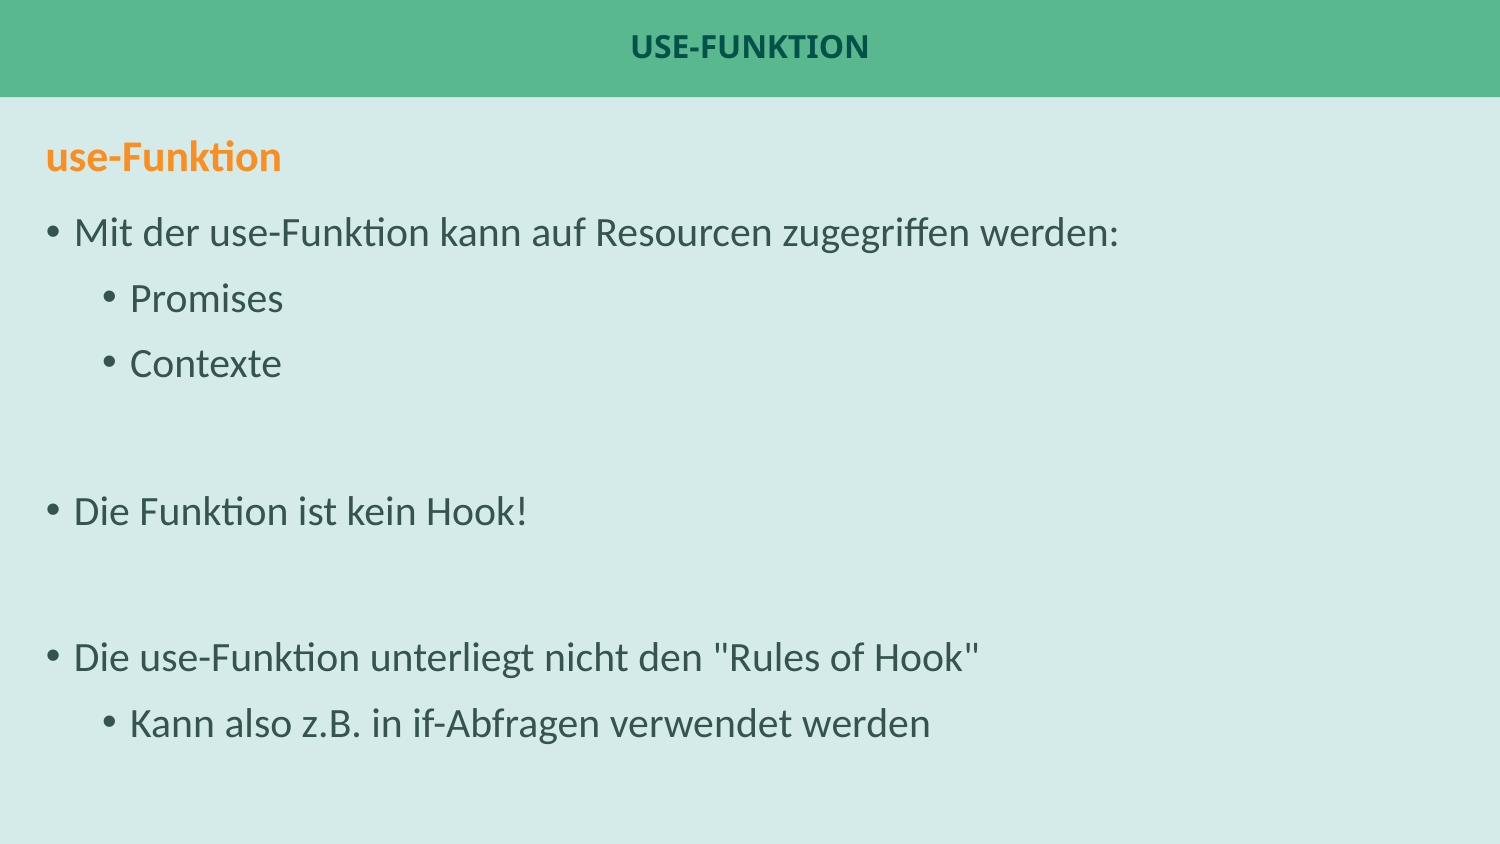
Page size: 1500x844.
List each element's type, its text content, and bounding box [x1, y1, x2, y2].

list Mit der use-Funktion kann auf Resourcen zugegriffen werden: Promises Contexte Die Funktion ist kein Hook! Die use-Funktion unterliegt nicht den "Rules of Hook" Kann also z.B. in if-Abfragen verwendet werden [30, 204, 1470, 796]
title use-Funktion [0, 0, 1500, 98]
text_box use-Funktion [30, 126, 1484, 204]
